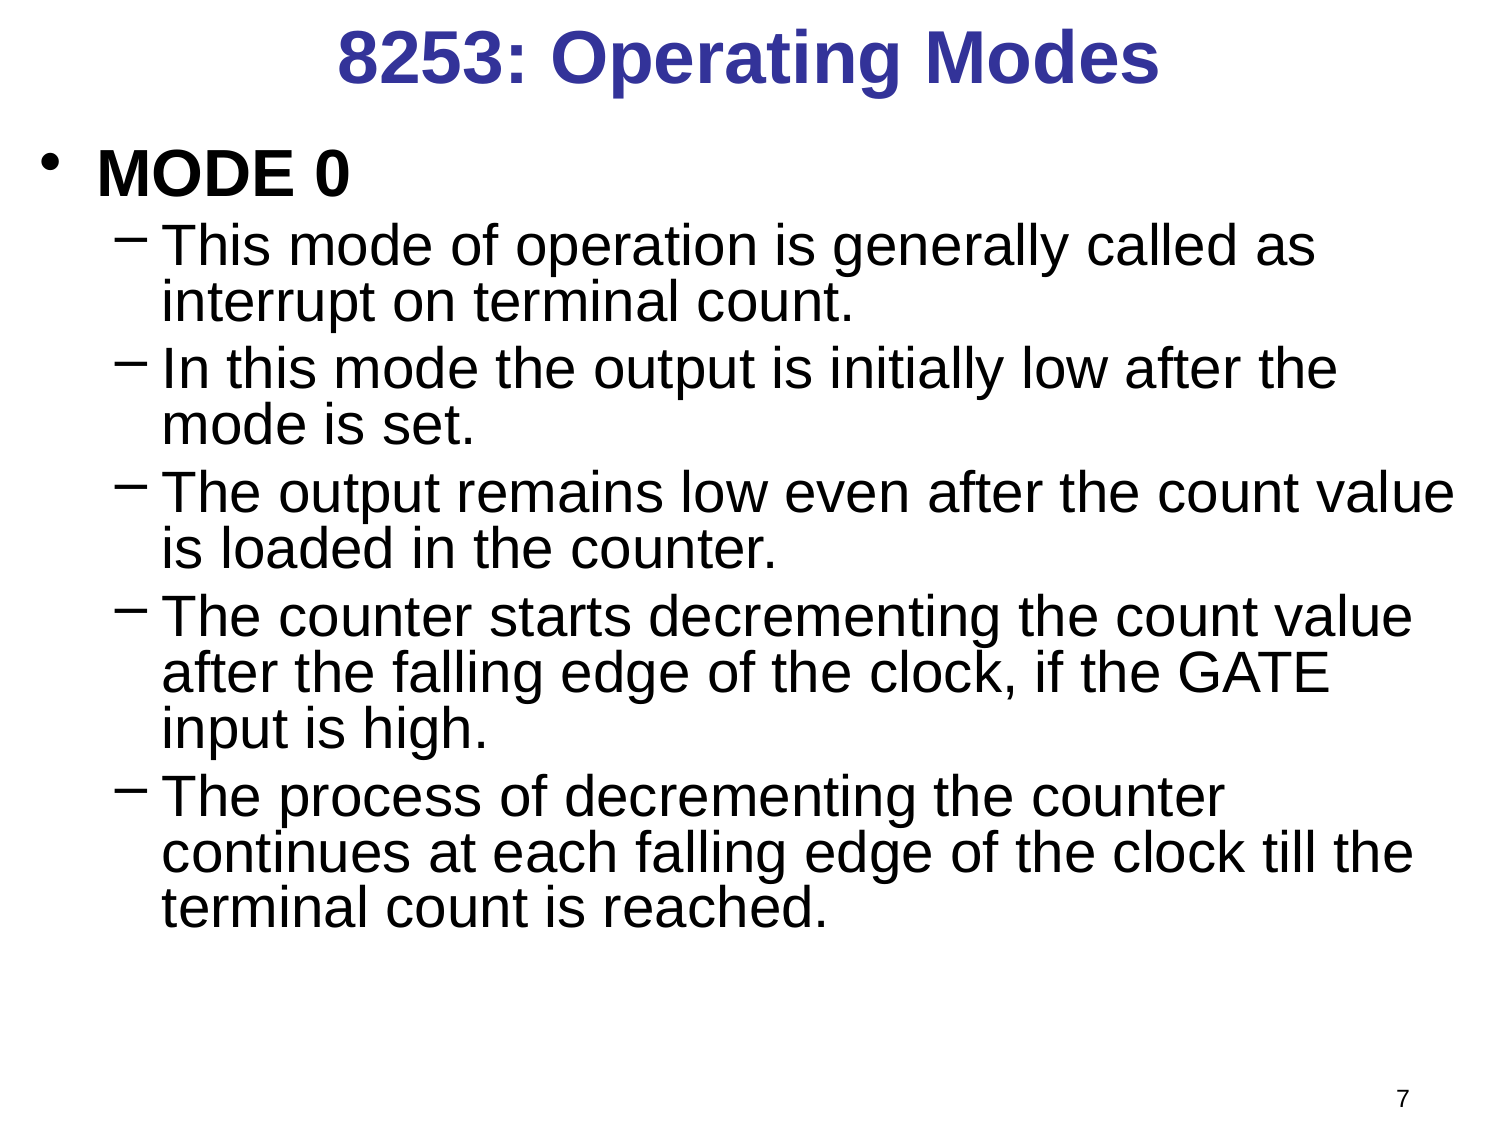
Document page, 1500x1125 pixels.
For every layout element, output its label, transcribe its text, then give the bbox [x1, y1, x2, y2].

slide_number 7 [1074, 1074, 1426, 1103]
list MODE 0 This mode of operation is generally called as interrupt on terminal count. In this mode the output is initially low after the mode is set. The output remains low even after the count value is loaded in the counter. The counter starts decrementing the count value after the falling edge of the clock, if the GATE input is high. The process of decrementing the counter continues at each falling edge of the clock till the terminal count is reached. [24, 137, 1476, 1051]
title 8253: Operating Modes [24, 0, 1476, 110]
